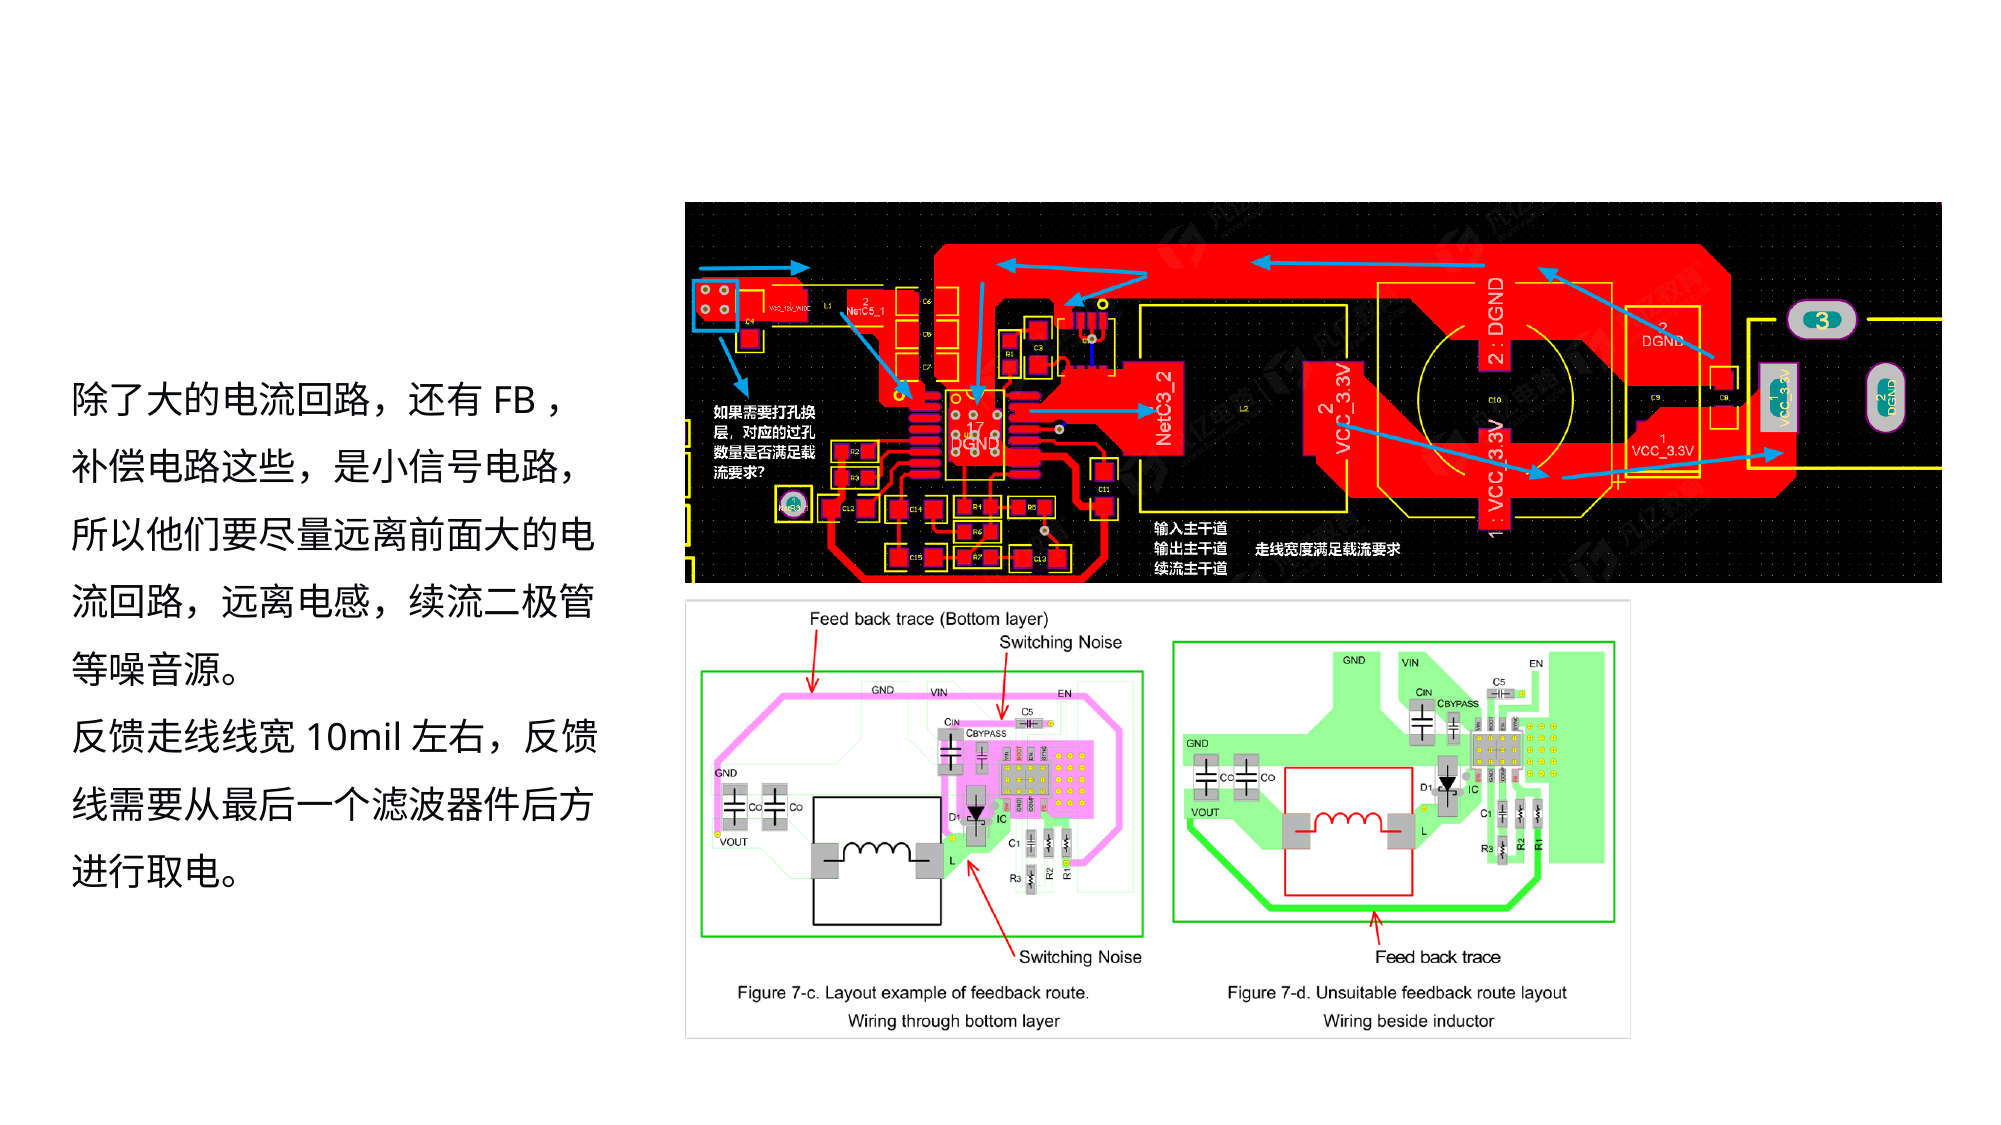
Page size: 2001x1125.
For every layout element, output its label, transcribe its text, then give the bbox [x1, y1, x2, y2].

text_box 除了大的电流回路，还有FB，补偿电路这些，是小信号电路，所以他们要尽量远离前面大的电流回路，远离电感，续流二极管等噪音源。 反馈走线线宽10mil左右，反馈线需要从最后一个滤波器件后方进行取电。 [56, 165, 633, 1000]
picture [685, 202, 1942, 583]
picture [685, 599, 1631, 1039]
